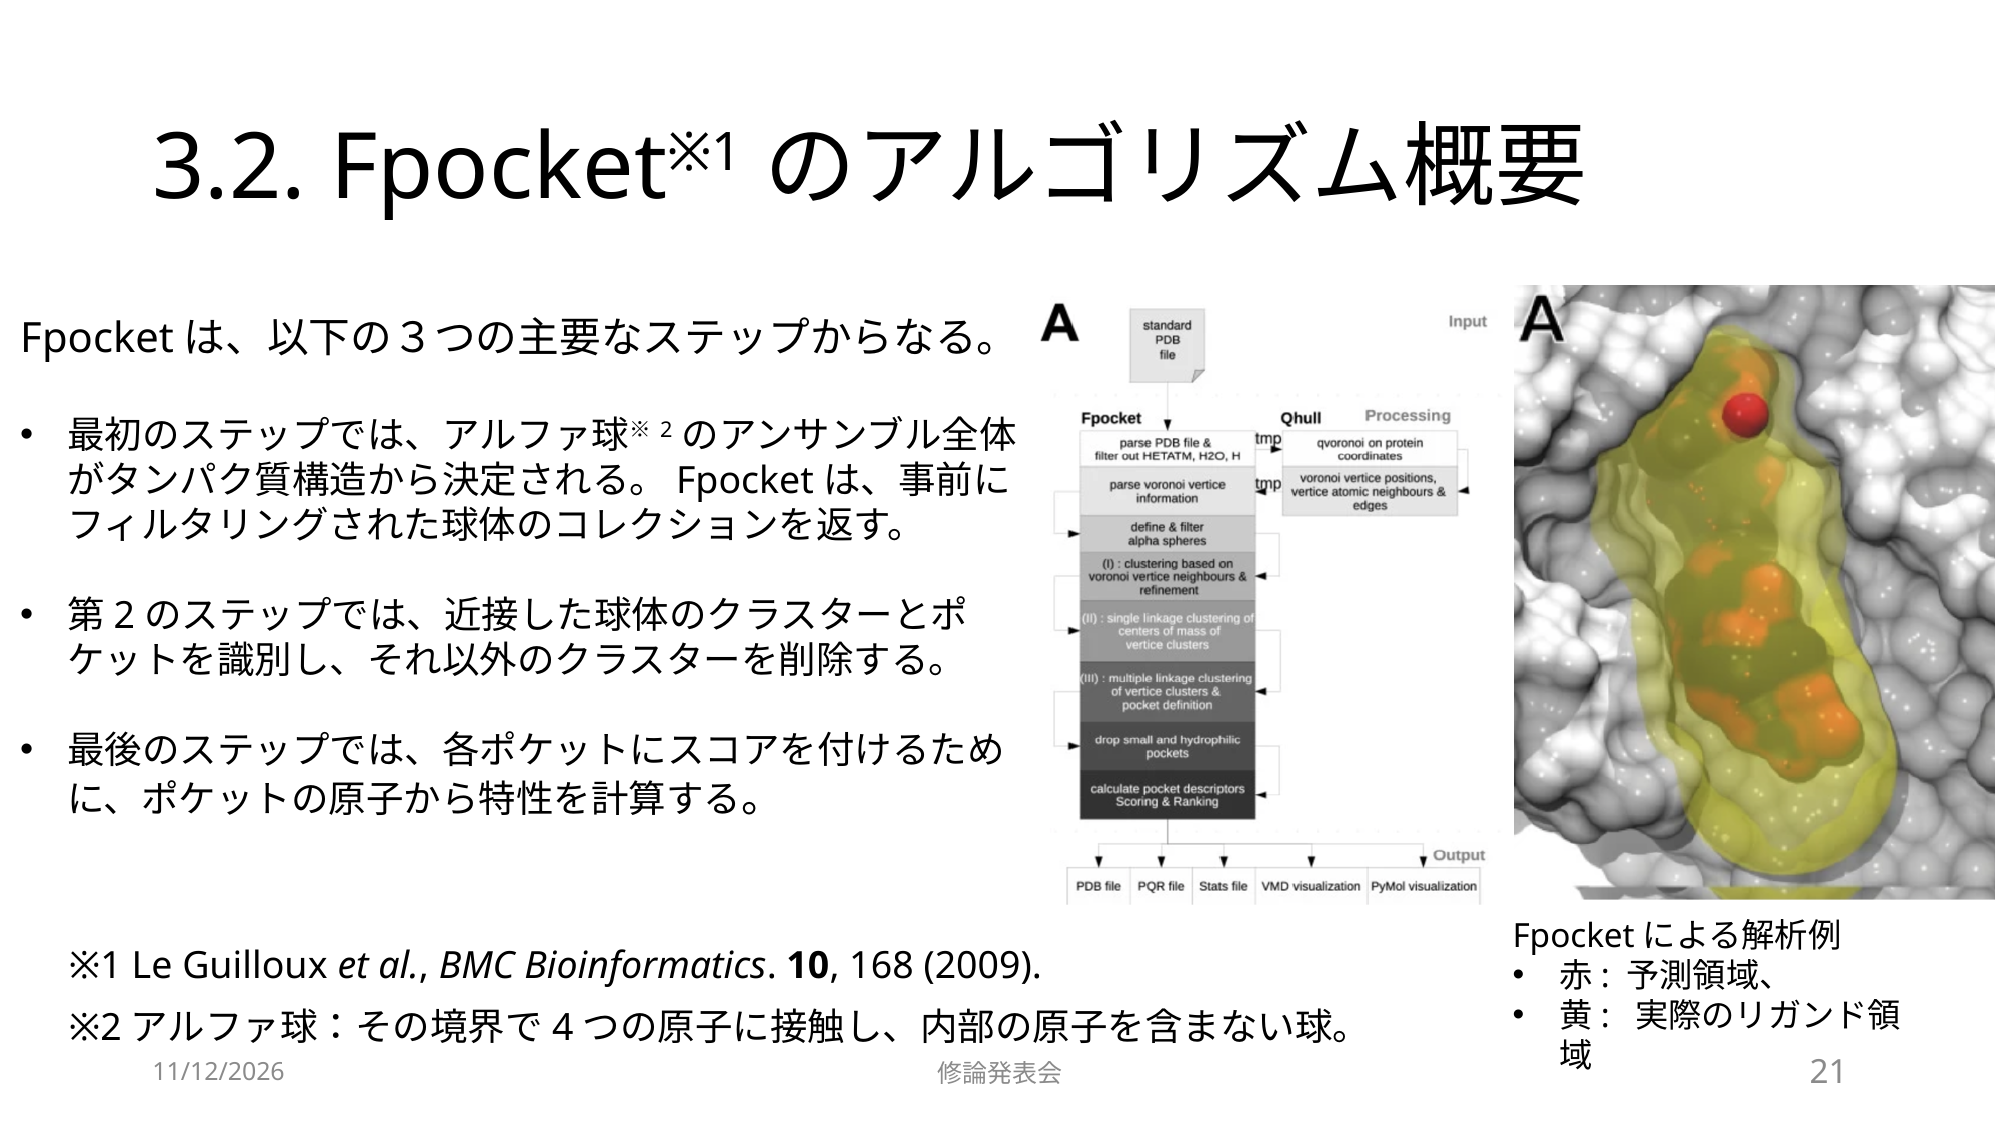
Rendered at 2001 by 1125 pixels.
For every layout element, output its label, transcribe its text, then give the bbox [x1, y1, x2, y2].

footer 修論発表会 [662, 1056, 1338, 1103]
title 3.2. Fpocket※1のアルゴリズム概要 [137, 59, 1863, 278]
text_box Fpocketによる解析例 赤: 予測領域、 黄: 実際のリガンド領域 [1497, 907, 1948, 1082]
text_box Fpocketは、以下の３つの主要なステップからなる。 最初のステップでは、アルファ球※2のアンサンブル全体がタンパク質構造から決定される。Fpocketは、事前にフィルタリングされた球体のコレクションを返す。 第2のステップでは、近接した球体のクラスターとポケットを識別し、それ以外のクラスターを削除する。 最後のステップでは、各ポケットにスコアを付けるために、ポケットの原子から特性を計算する。 [5, 303, 999, 829]
picture [999, 278, 1995, 908]
slide_number 20 [1412, 1056, 1863, 1103]
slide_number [137, 1056, 588, 1103]
text_box ※2アルファ球：その境界で4つの原子に接触し、内部の原子を含まない球。 [54, 995, 1497, 1056]
text_box ※1 Le Guilloux et al., BMC Bioinformatics. 10, 168 (2009). [54, 933, 1185, 994]
